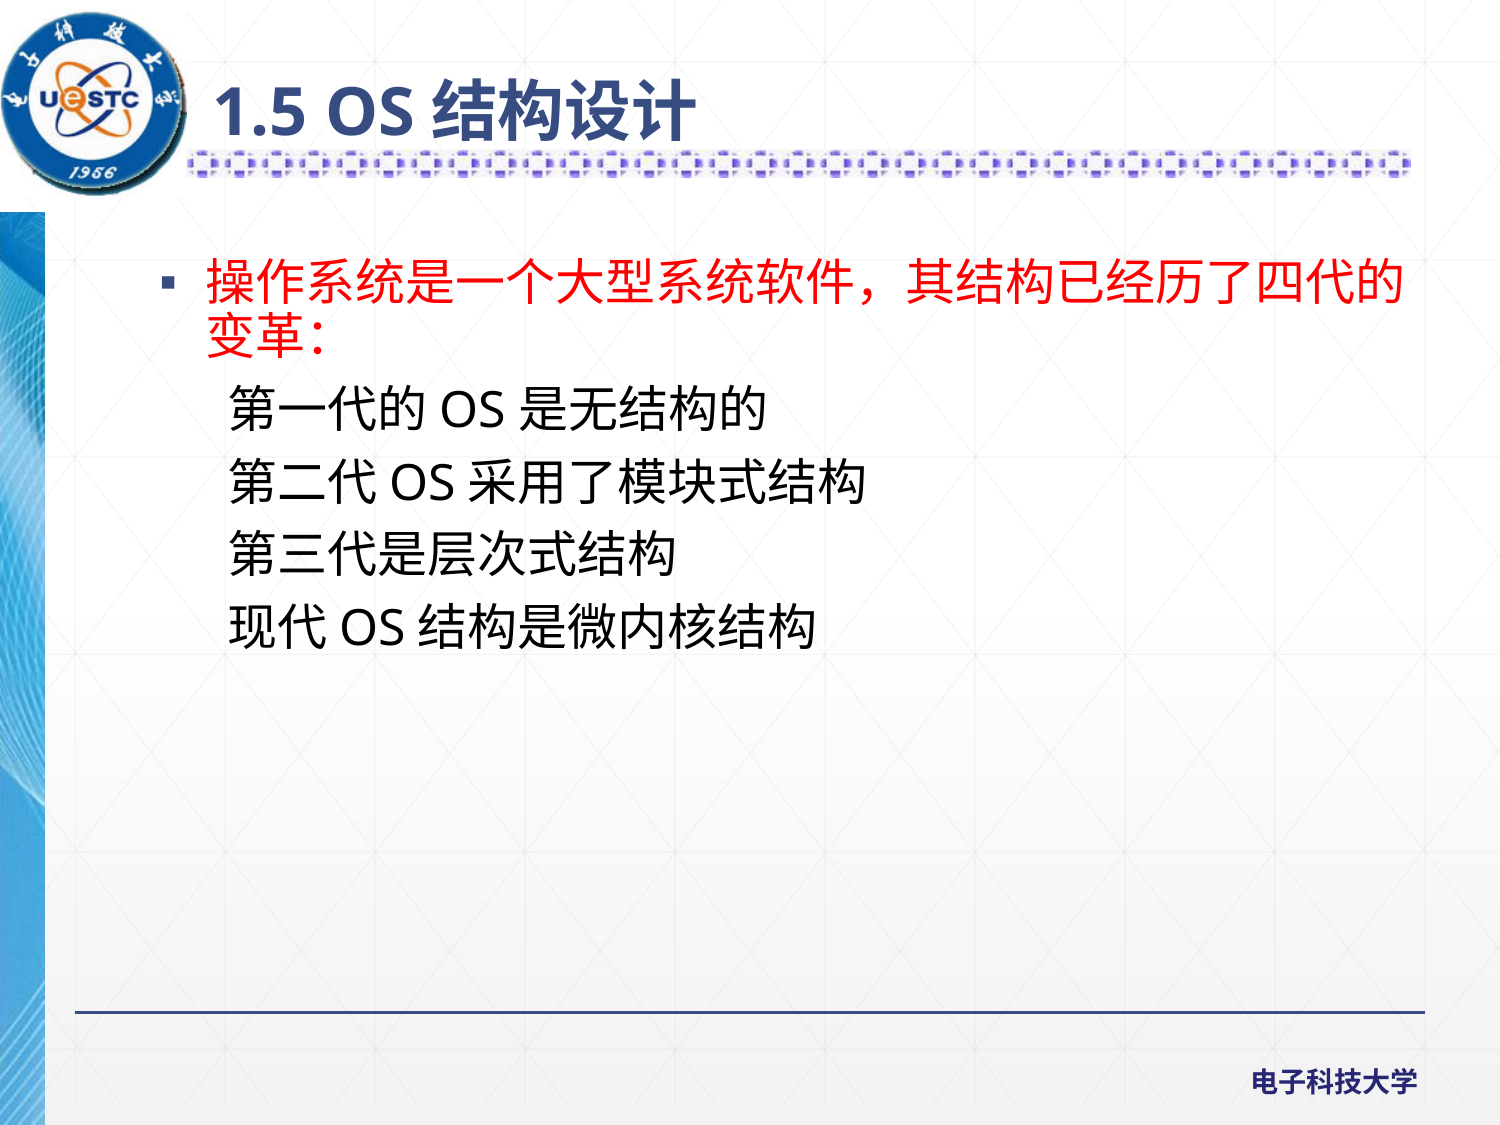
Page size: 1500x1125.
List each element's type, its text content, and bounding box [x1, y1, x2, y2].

title 1.5 OS结构设计 [197, 70, 1013, 186]
picture [0, 0, 197, 197]
list 操作系统是一个大型系统软件，其结构已经历了四代的变革： 第一代的OS是无结构的 第二代OS采用了模块式结构 第三代是层次式结构 现代OS结构是微内核结构 [144, 249, 1421, 608]
picture [0, 212, 45, 1125]
picture [1013, 149, 1411, 178]
